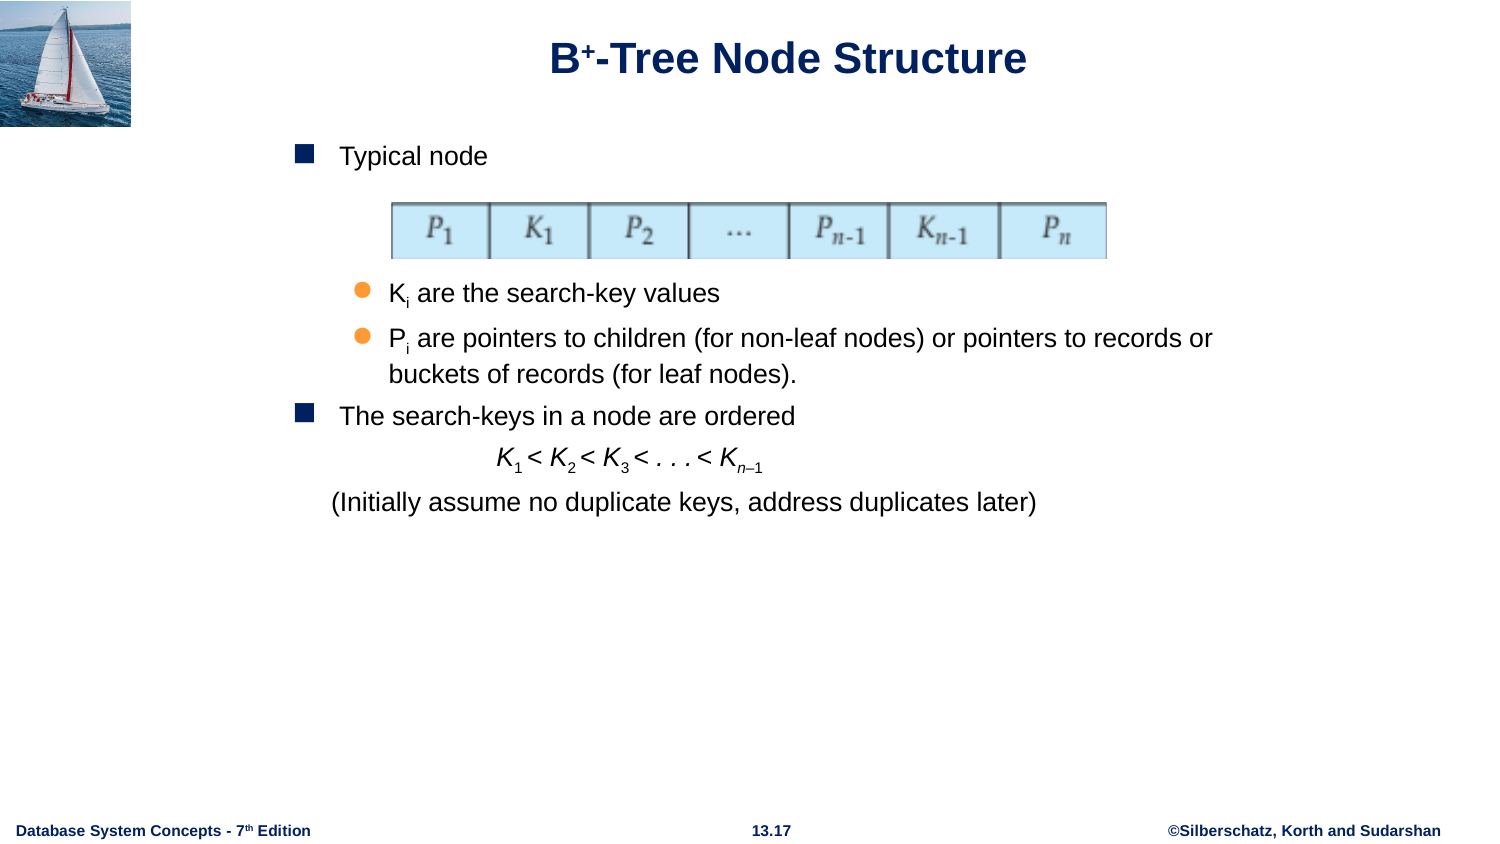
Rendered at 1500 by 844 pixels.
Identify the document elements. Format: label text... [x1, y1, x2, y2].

list Typical node Ki are the search-key values Pi are pointers to children (for non-leaf nodes) or pointers to records or buckets of records (for leaf nodes). The search-keys in a node are ordered K1 < K2 < K3 < . . . < Kn–1 (Initially assume no duplicate keys, address duplicates later) [282, 131, 1236, 779]
title B+-Tree Node Structure [125, 14, 1452, 90]
picture [0, 1, 131, 127]
picture [391, 202, 1107, 259]
